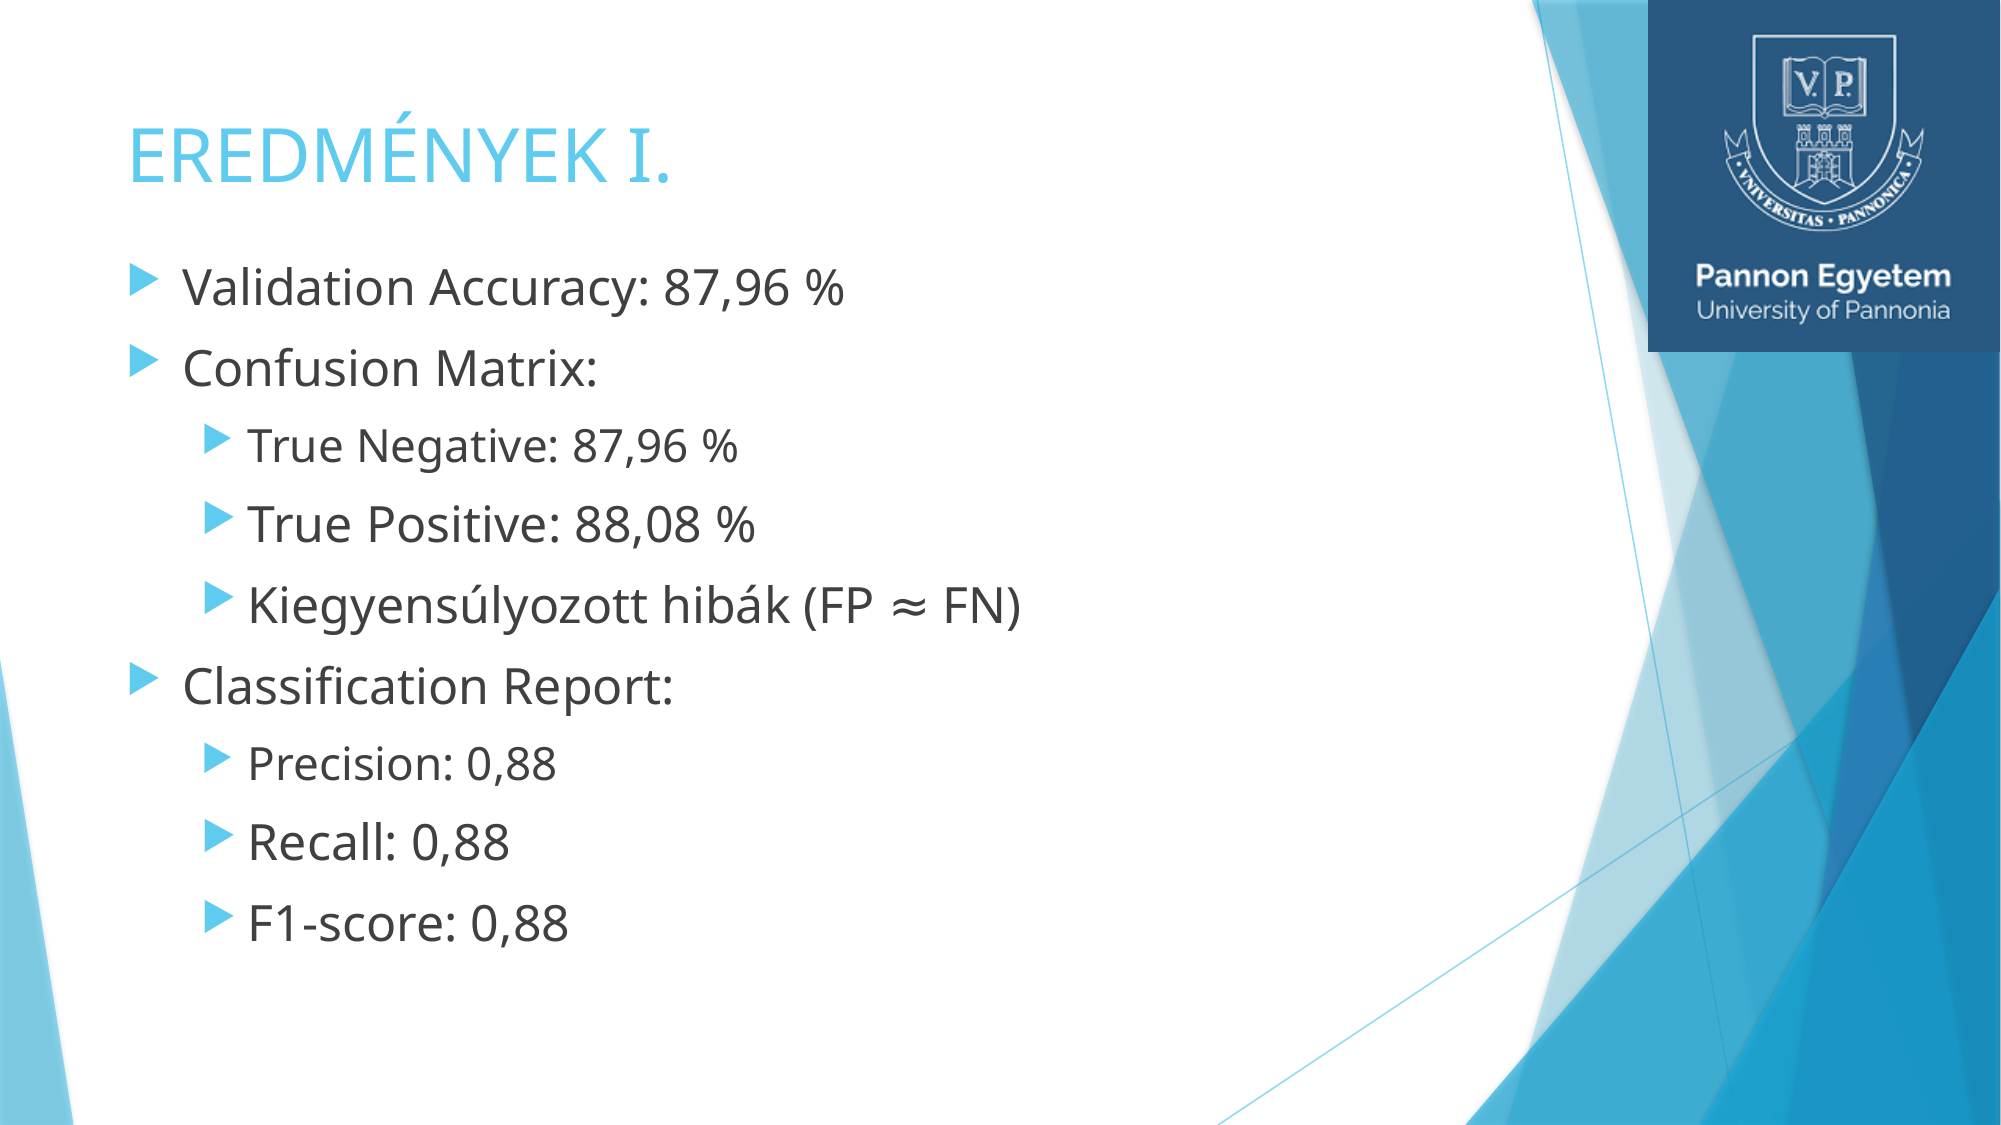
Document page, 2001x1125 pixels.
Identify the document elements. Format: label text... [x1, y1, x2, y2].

title EREDMÉNYEK I. [111, 99, 1522, 247]
picture [1647, 0, 2000, 353]
list Validation Accuracy: 87,96 % Confusion Matrix: True Negative: 87,96 % True Positive: 88,08 % Kiegyensúlyozott hibák (FP ≈ FN) Classification Report: Precision: 0,88 Recall: 0,88 F1-score: 0,88 [111, 247, 1522, 991]
